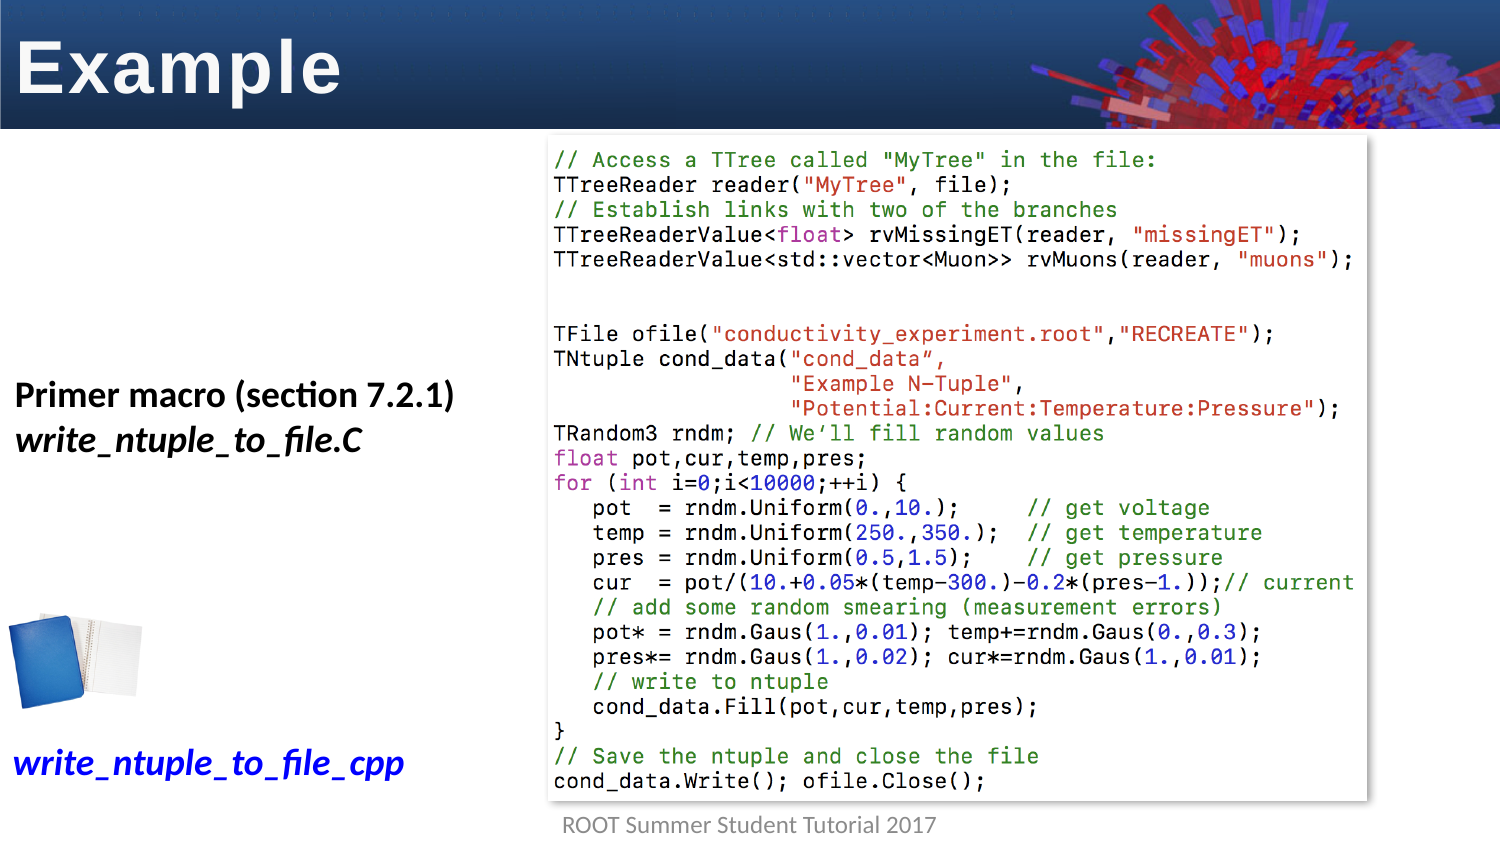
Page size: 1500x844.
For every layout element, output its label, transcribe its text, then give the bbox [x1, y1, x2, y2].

text_box Primer macro (section 7.2.1) write_ntuple_to_file.C [0, 362, 477, 468]
picture [548, 135, 1368, 801]
picture [0, 588, 144, 733]
footer ROOT Summer Student Tutorial 2017 [512, 800, 988, 844]
text_box write_ntuple_to_file_cpp [0, 730, 543, 791]
text_box Example [0, 0, 1500, 129]
